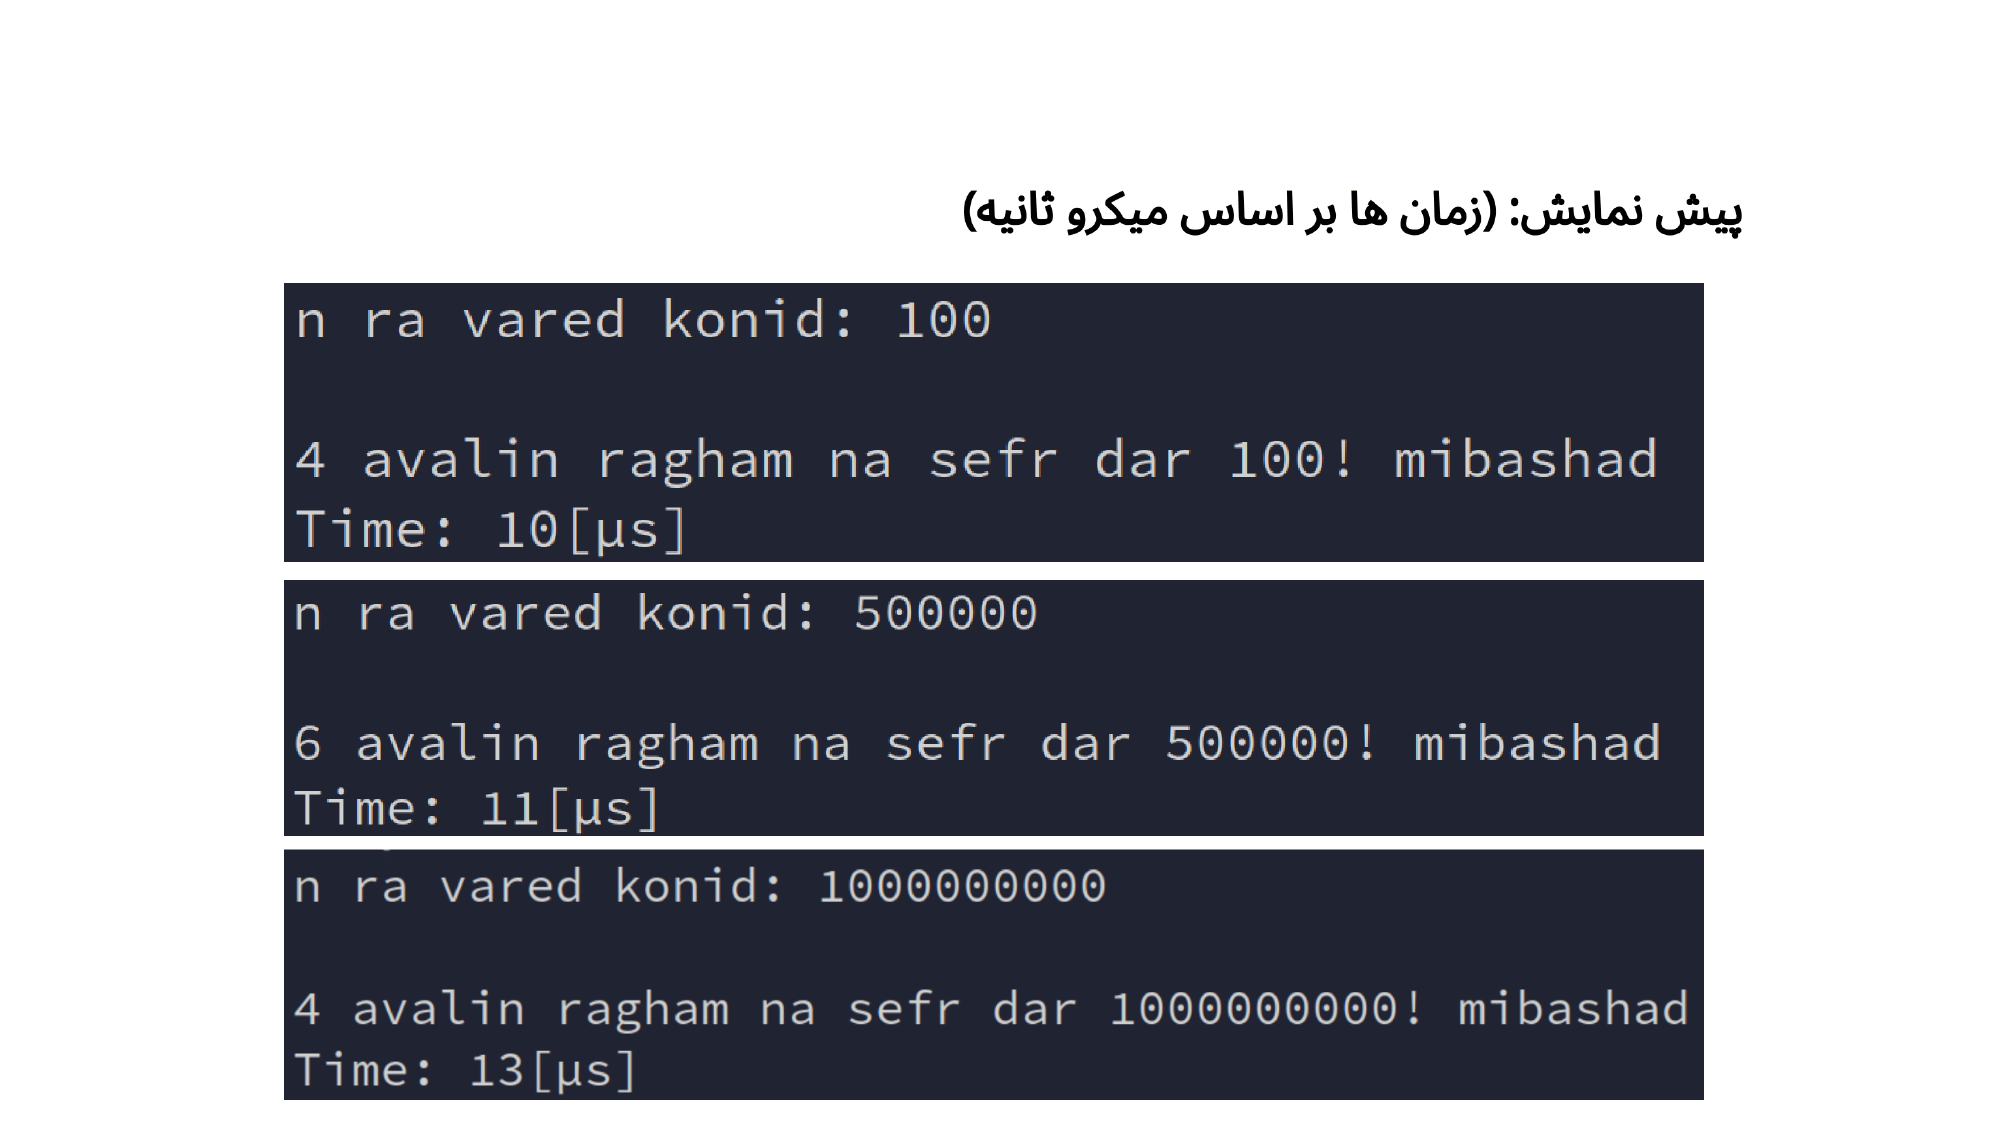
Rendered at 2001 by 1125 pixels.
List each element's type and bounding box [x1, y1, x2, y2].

picture [203, 174, 1821, 1125]
